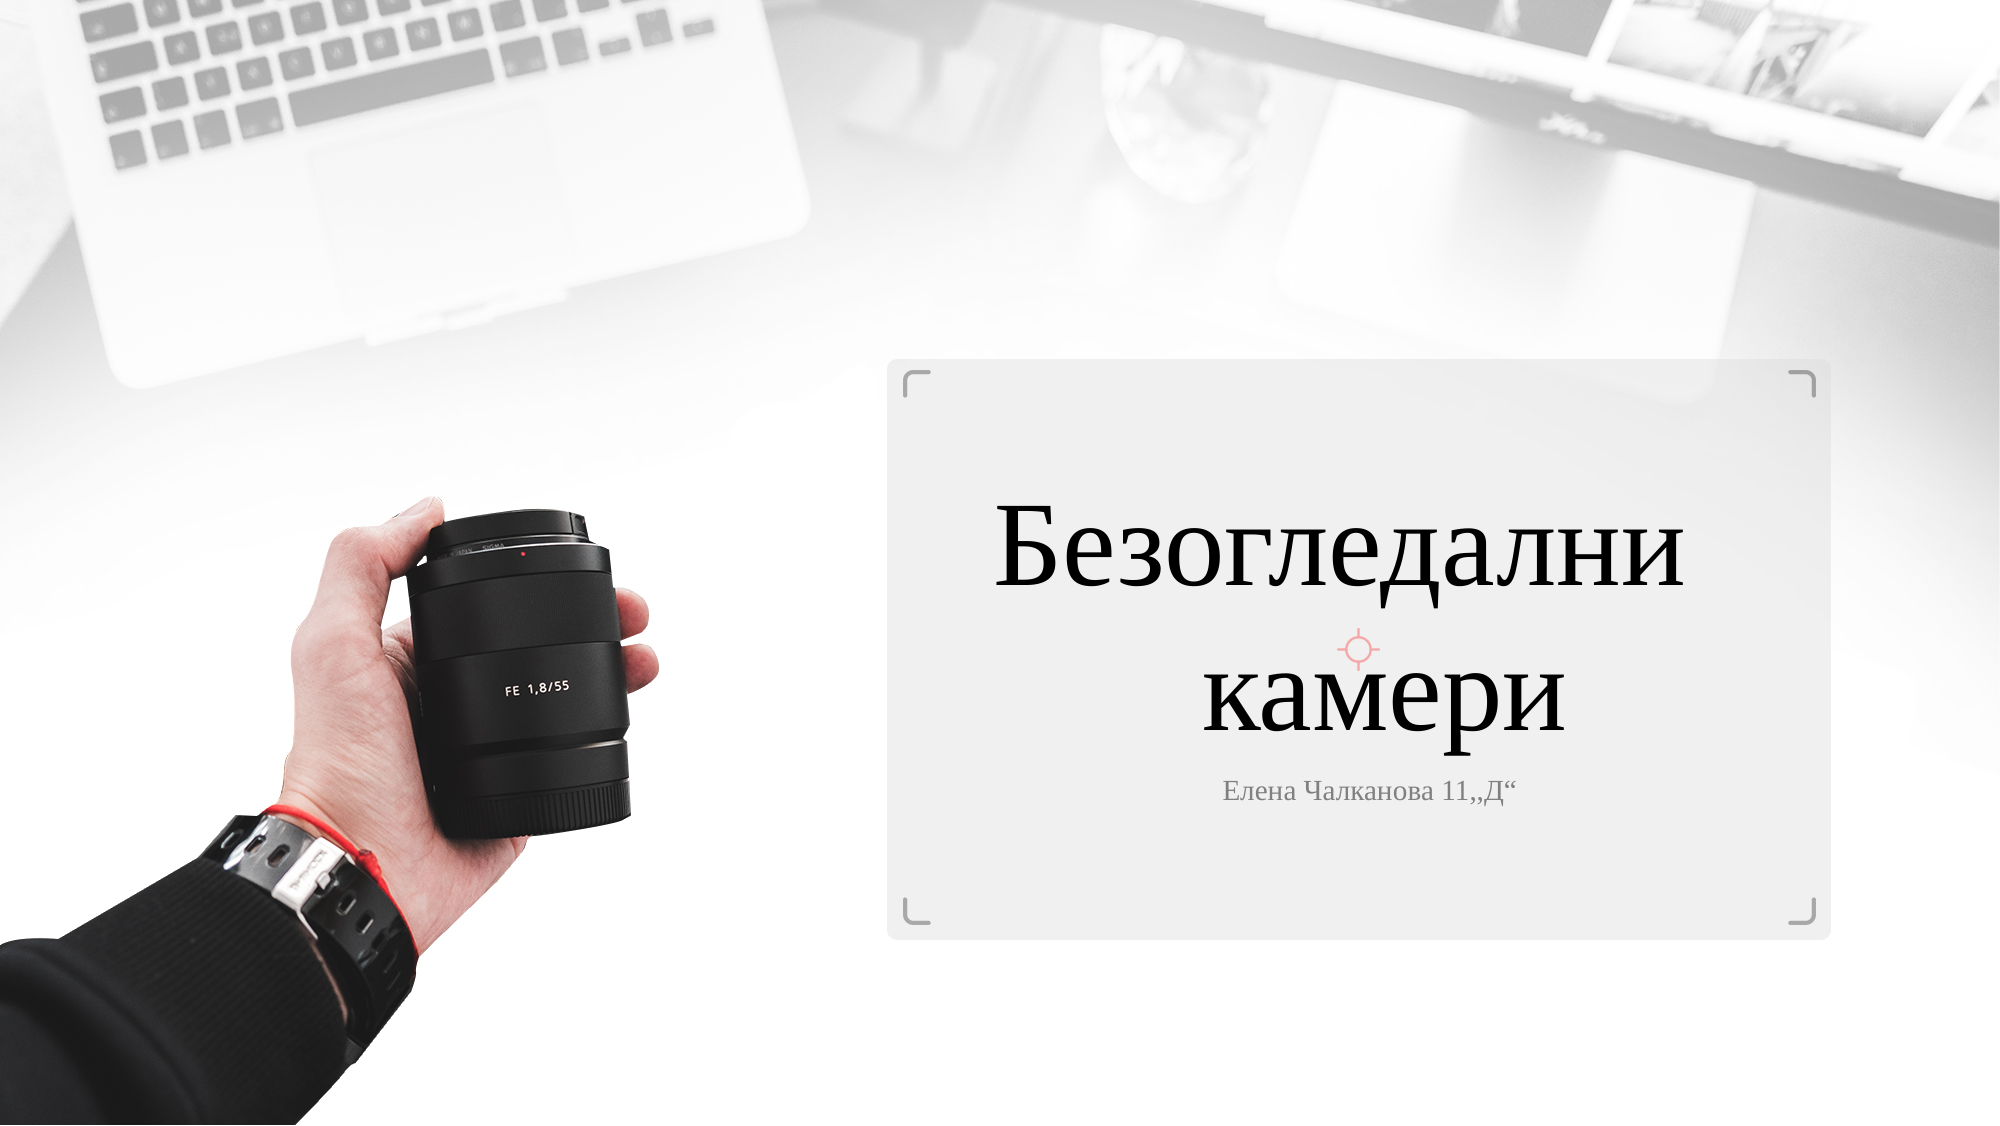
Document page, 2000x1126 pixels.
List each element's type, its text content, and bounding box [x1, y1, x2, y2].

picture [0, 0, 2000, 1125]
text_box Елена Чалканова 11,,Д“ [1045, 763, 1695, 815]
title Безогледални камери [940, 456, 1800, 816]
